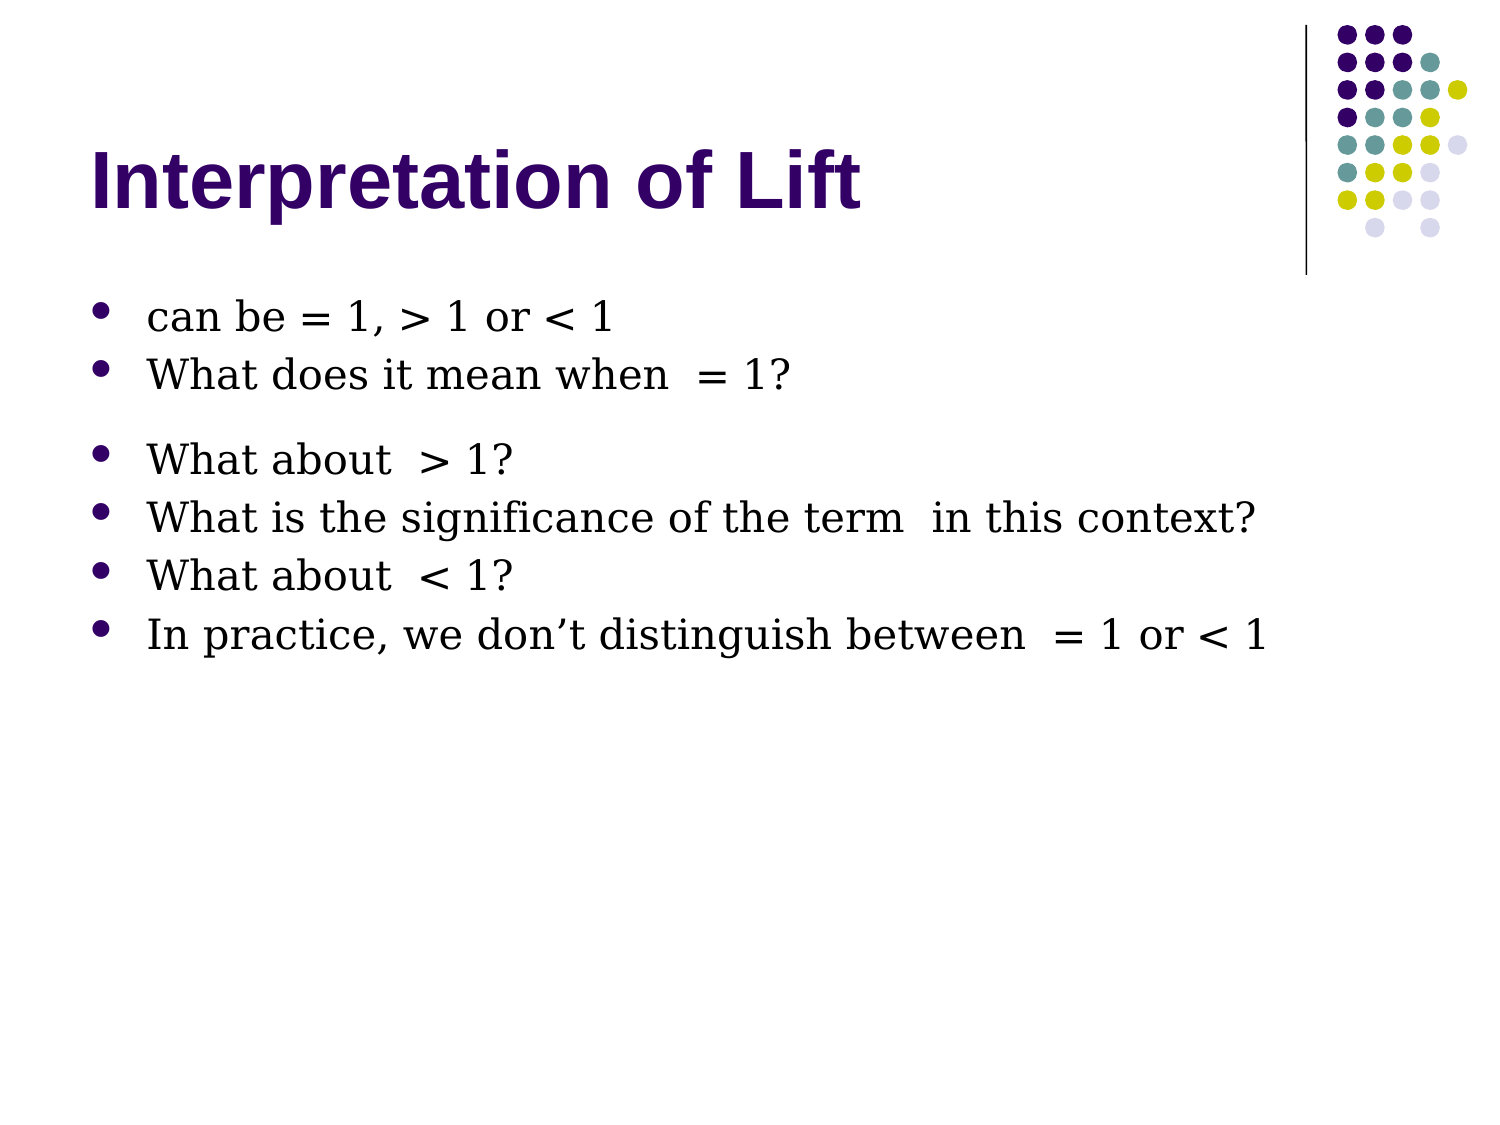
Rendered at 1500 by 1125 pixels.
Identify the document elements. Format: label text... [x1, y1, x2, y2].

title Interpretation of Lift [74, 19, 1313, 233]
